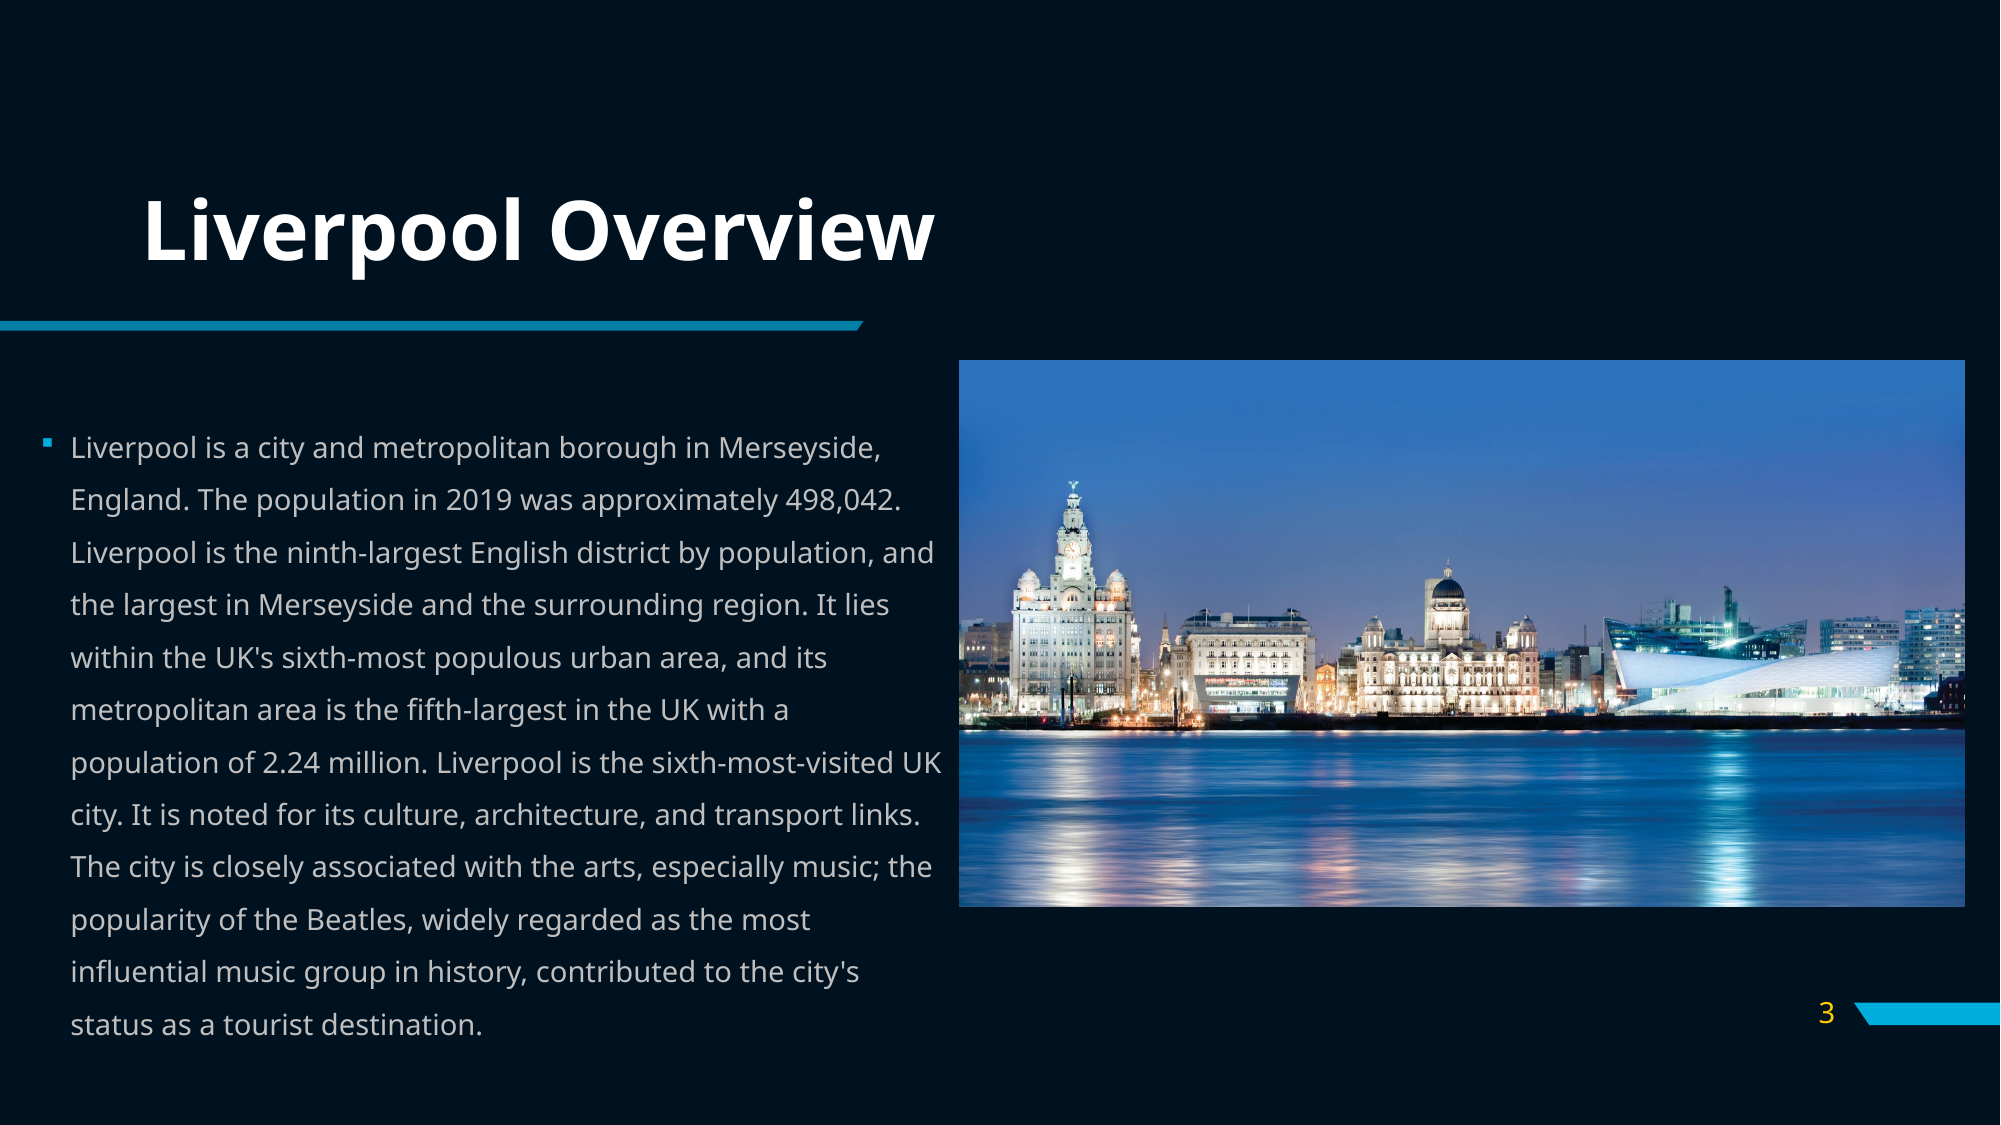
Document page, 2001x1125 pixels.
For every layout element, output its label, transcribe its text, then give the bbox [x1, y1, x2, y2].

picture [959, 360, 1965, 907]
title Liverpool Overview [126, 169, 957, 298]
slide_number 3 [1760, 984, 1851, 1045]
list Liverpool is a city and metropolitan borough in Merseyside, England. The population in 2019 was approximately 498,042. Liverpool is the ninth-largest English district by population, and the largest in Merseyside and the surrounding region. It lies within the UK's sixth-most populous urban area, and its metropolitan area is the fifth-largest in the UK with a population of 2.24 million. Liverpool is the sixth-most-visited UK city. It is noted for its culture, architecture, and transport links. The city is closely associated with the arts, especially music; the popularity of the Beatles, widely regarded as the most influential music group in history, contributed to the city's status as a tourist destination. [40, 404, 959, 907]
